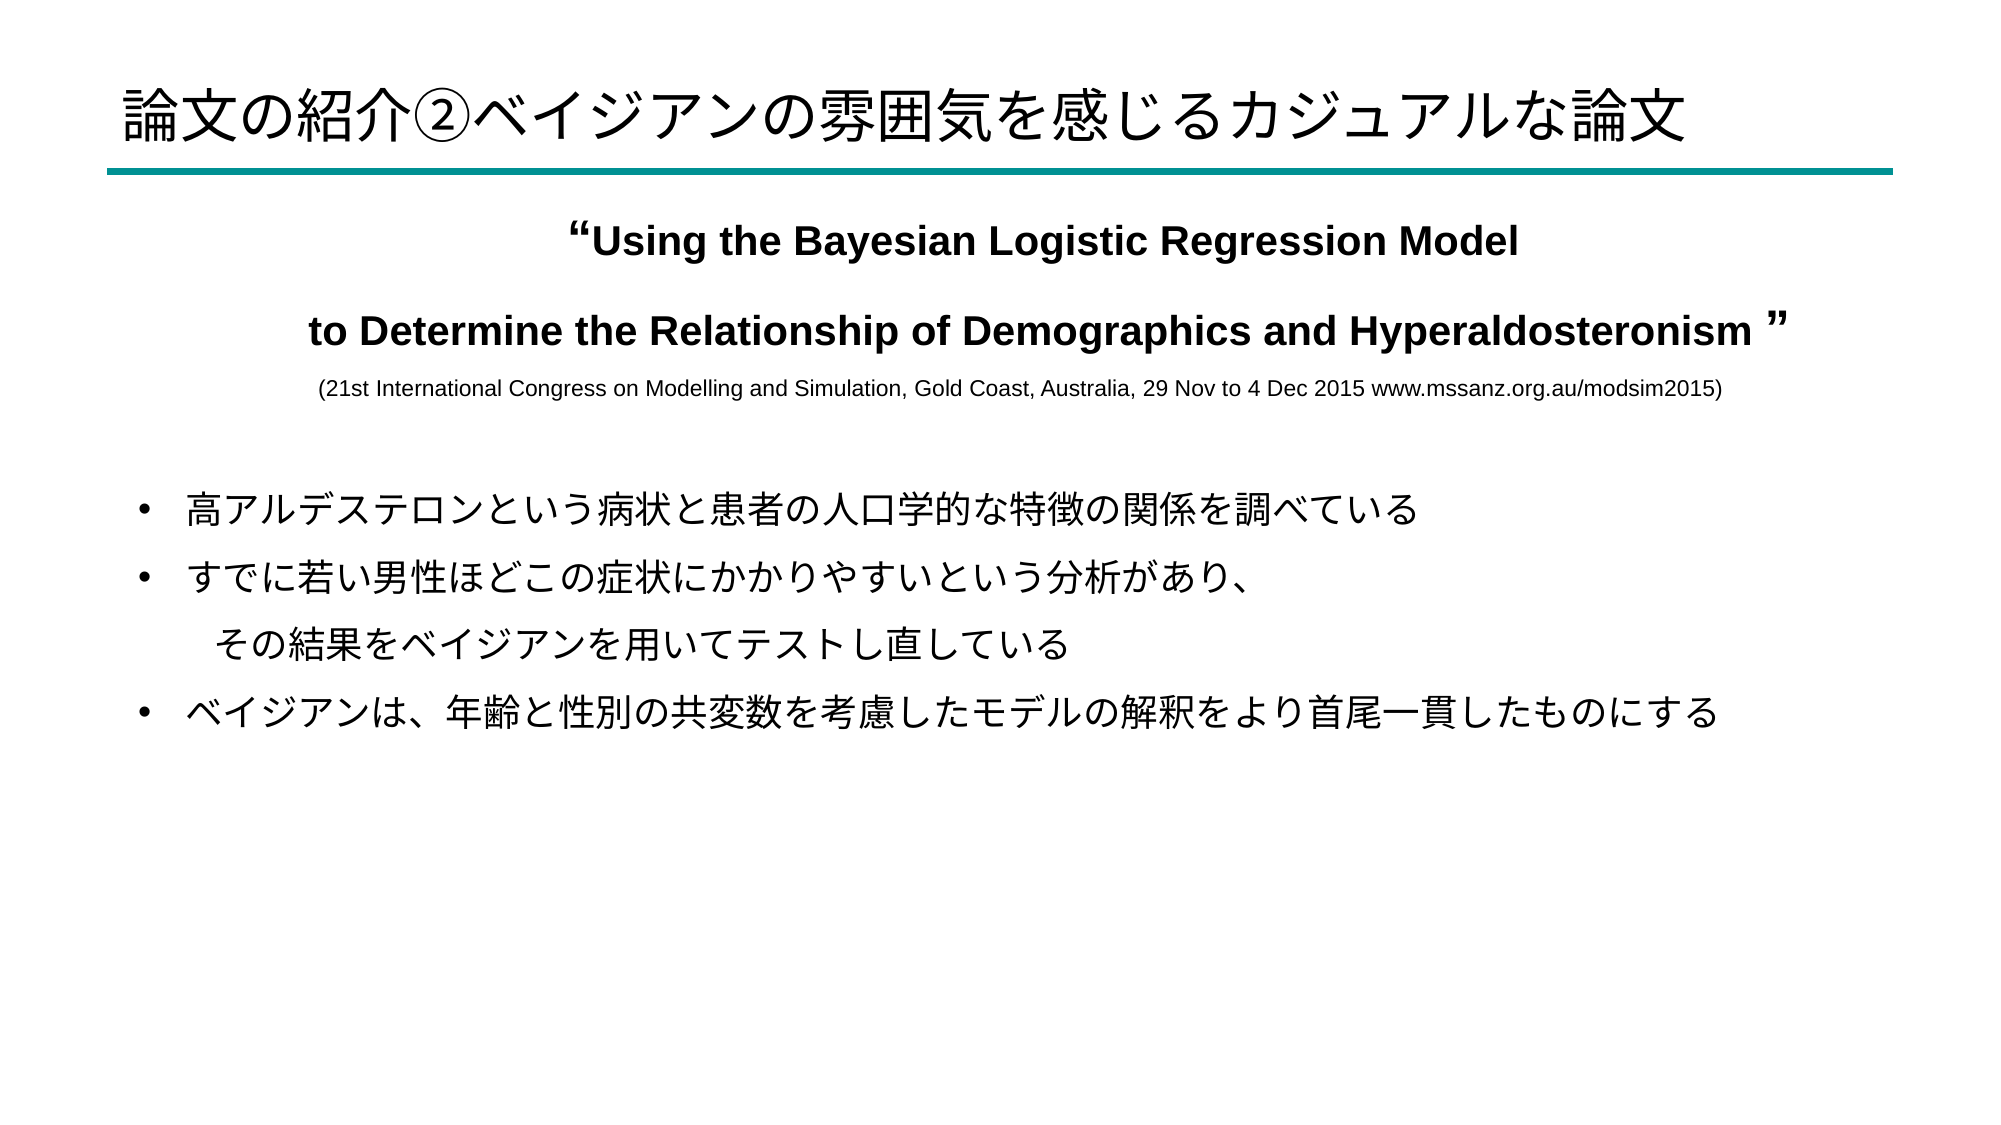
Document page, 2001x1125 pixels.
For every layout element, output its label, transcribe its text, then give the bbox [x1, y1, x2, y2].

text_box (21st International Congress on Modelling and Simulation, Gold Coast, Australia, 29 Nov to 4 Dec 2015 www.mssanz.org.au/modsim2015) [303, 352, 1746, 409]
text_box 高アルデステロンという病状と患者の人口学的な特徴の関係を調べている すでに若い男性ほどこの症状にかかりやすいという分析があり、 その結果をベイジアンを用いてテストし直している ベイジアンは、年齢と性別の共変数を考慮したモデルの解釈をより首尾一貫したものにする [123, 456, 1736, 742]
text_box 論文の紹介②ベイジアンの雰囲気を感じるカジュアルな論文 [107, 71, 1859, 157]
text_box “Using the Bayesian Logistic Regression Model to Determine the Relationship of Demographics and Hyperaldosteronism ” [137, 167, 1961, 363]
